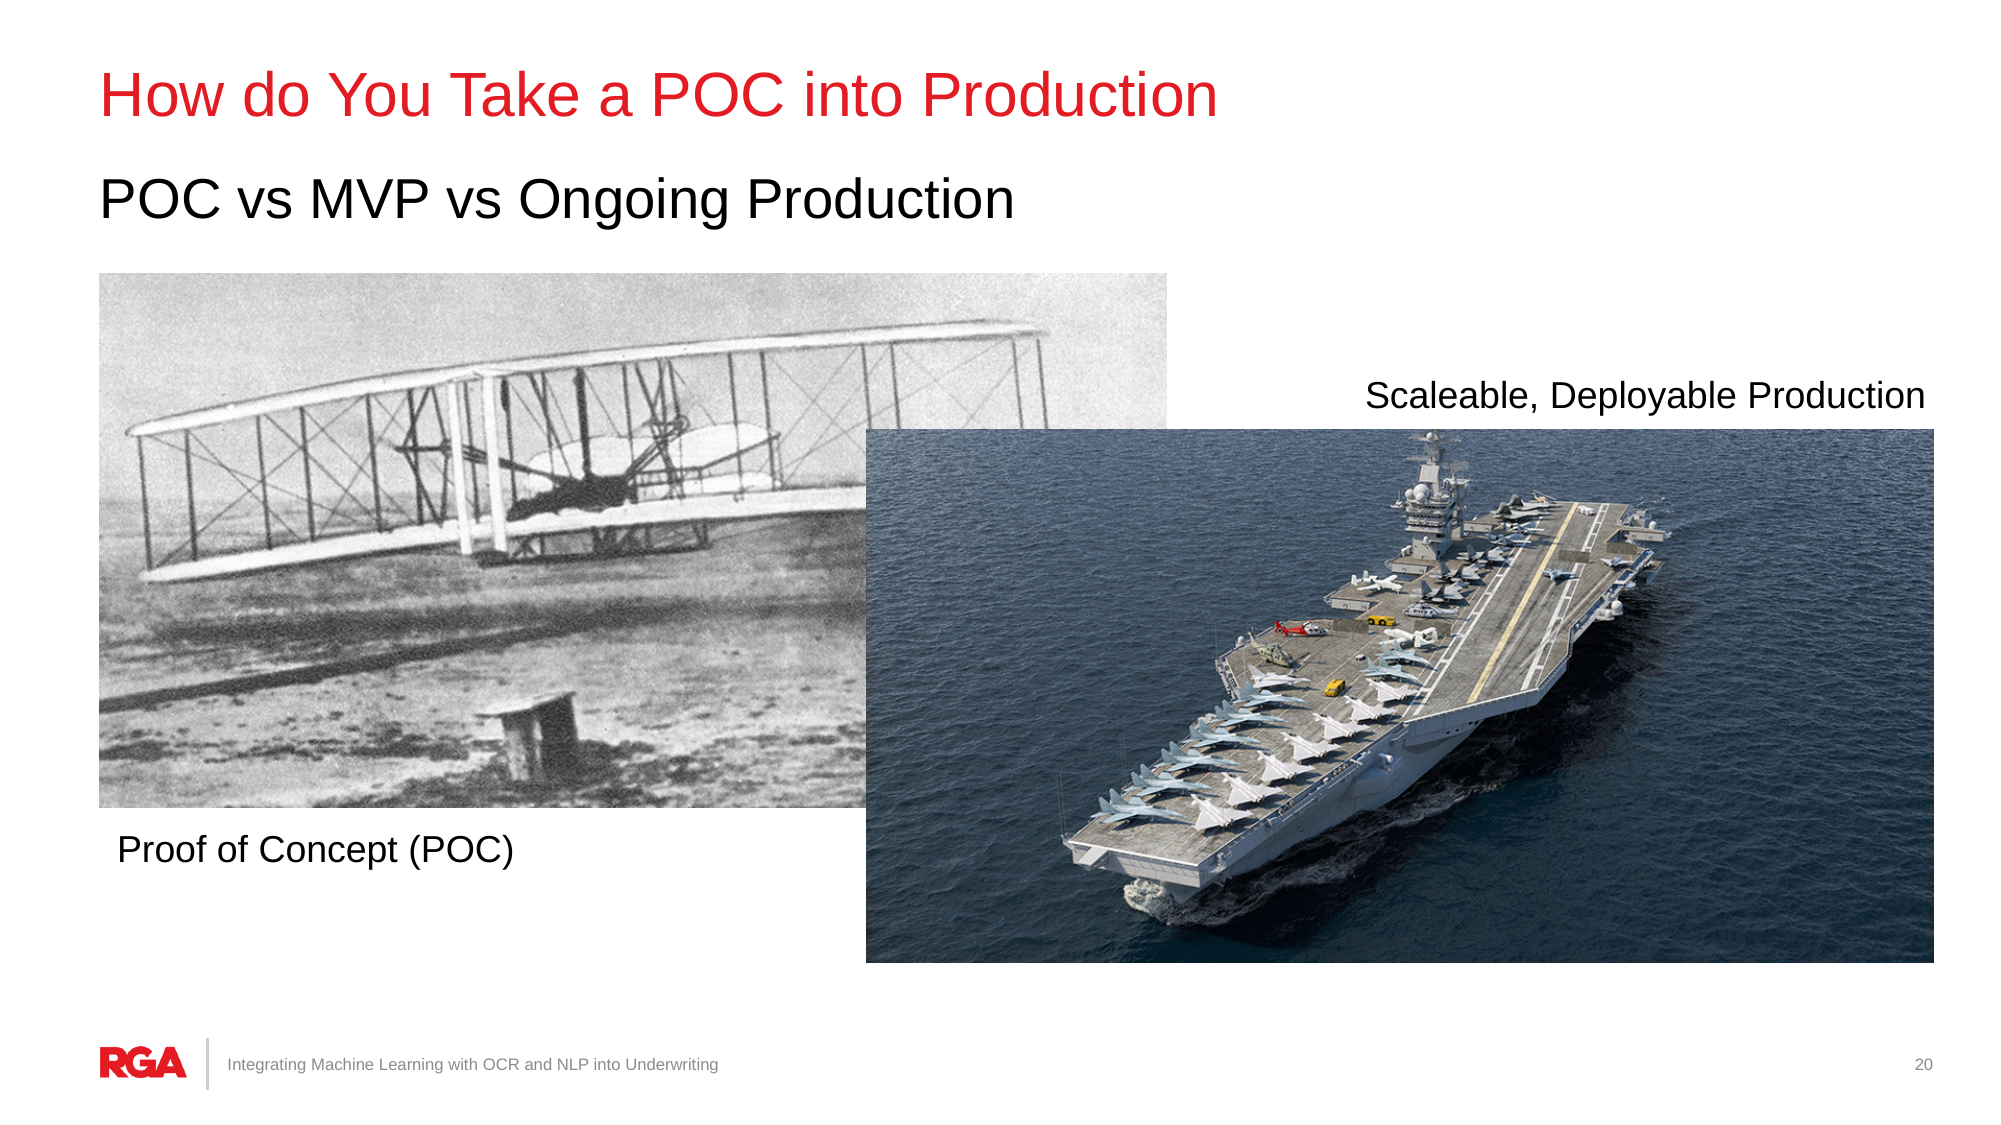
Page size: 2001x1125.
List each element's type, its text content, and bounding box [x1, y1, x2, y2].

picture [99, 273, 1934, 963]
picture [100, 1046, 187, 1078]
text_box Proof of Concept (POC) [102, 817, 530, 878]
list POC vs MVP vs Ongoing Production [99, 162, 1934, 228]
title How do You Take a POC into Production [99, 59, 1932, 138]
text_box Scaleable, Deployable Production [1350, 363, 1941, 424]
slide_number 20 [1844, 1033, 1934, 1094]
footer Integrating Machine Learning with OCR and NLP into Underwriting [227, 1033, 1338, 1094]
